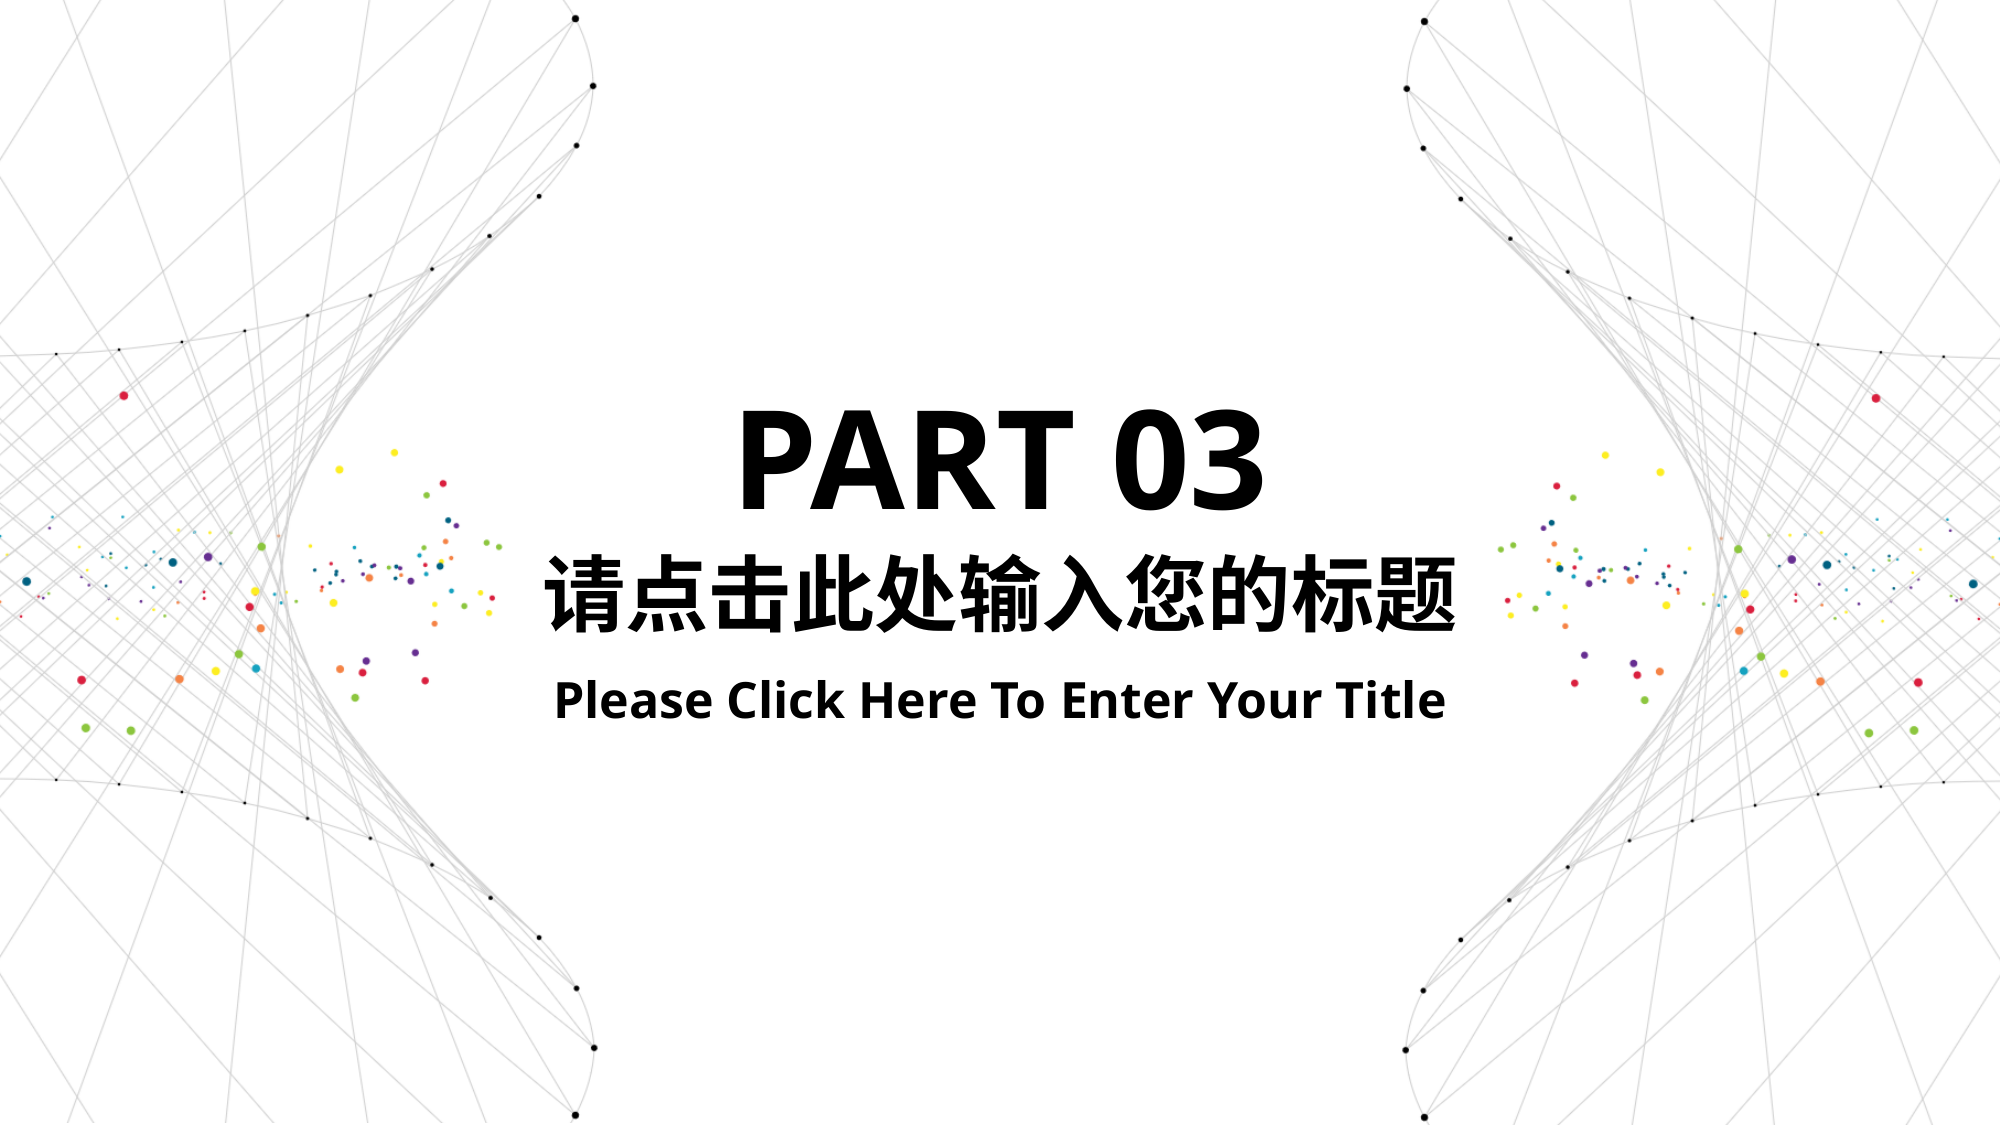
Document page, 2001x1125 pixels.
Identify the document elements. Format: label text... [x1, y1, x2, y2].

text_box PART 03 [688, 364, 1312, 534]
picture [1312, 0, 2000, 1125]
text_box 请点击此处输入您的标题 [688, 534, 1312, 650]
picture [0, 0, 688, 1123]
text_box Please Click Here To Enter Your Title [688, 661, 1312, 737]
